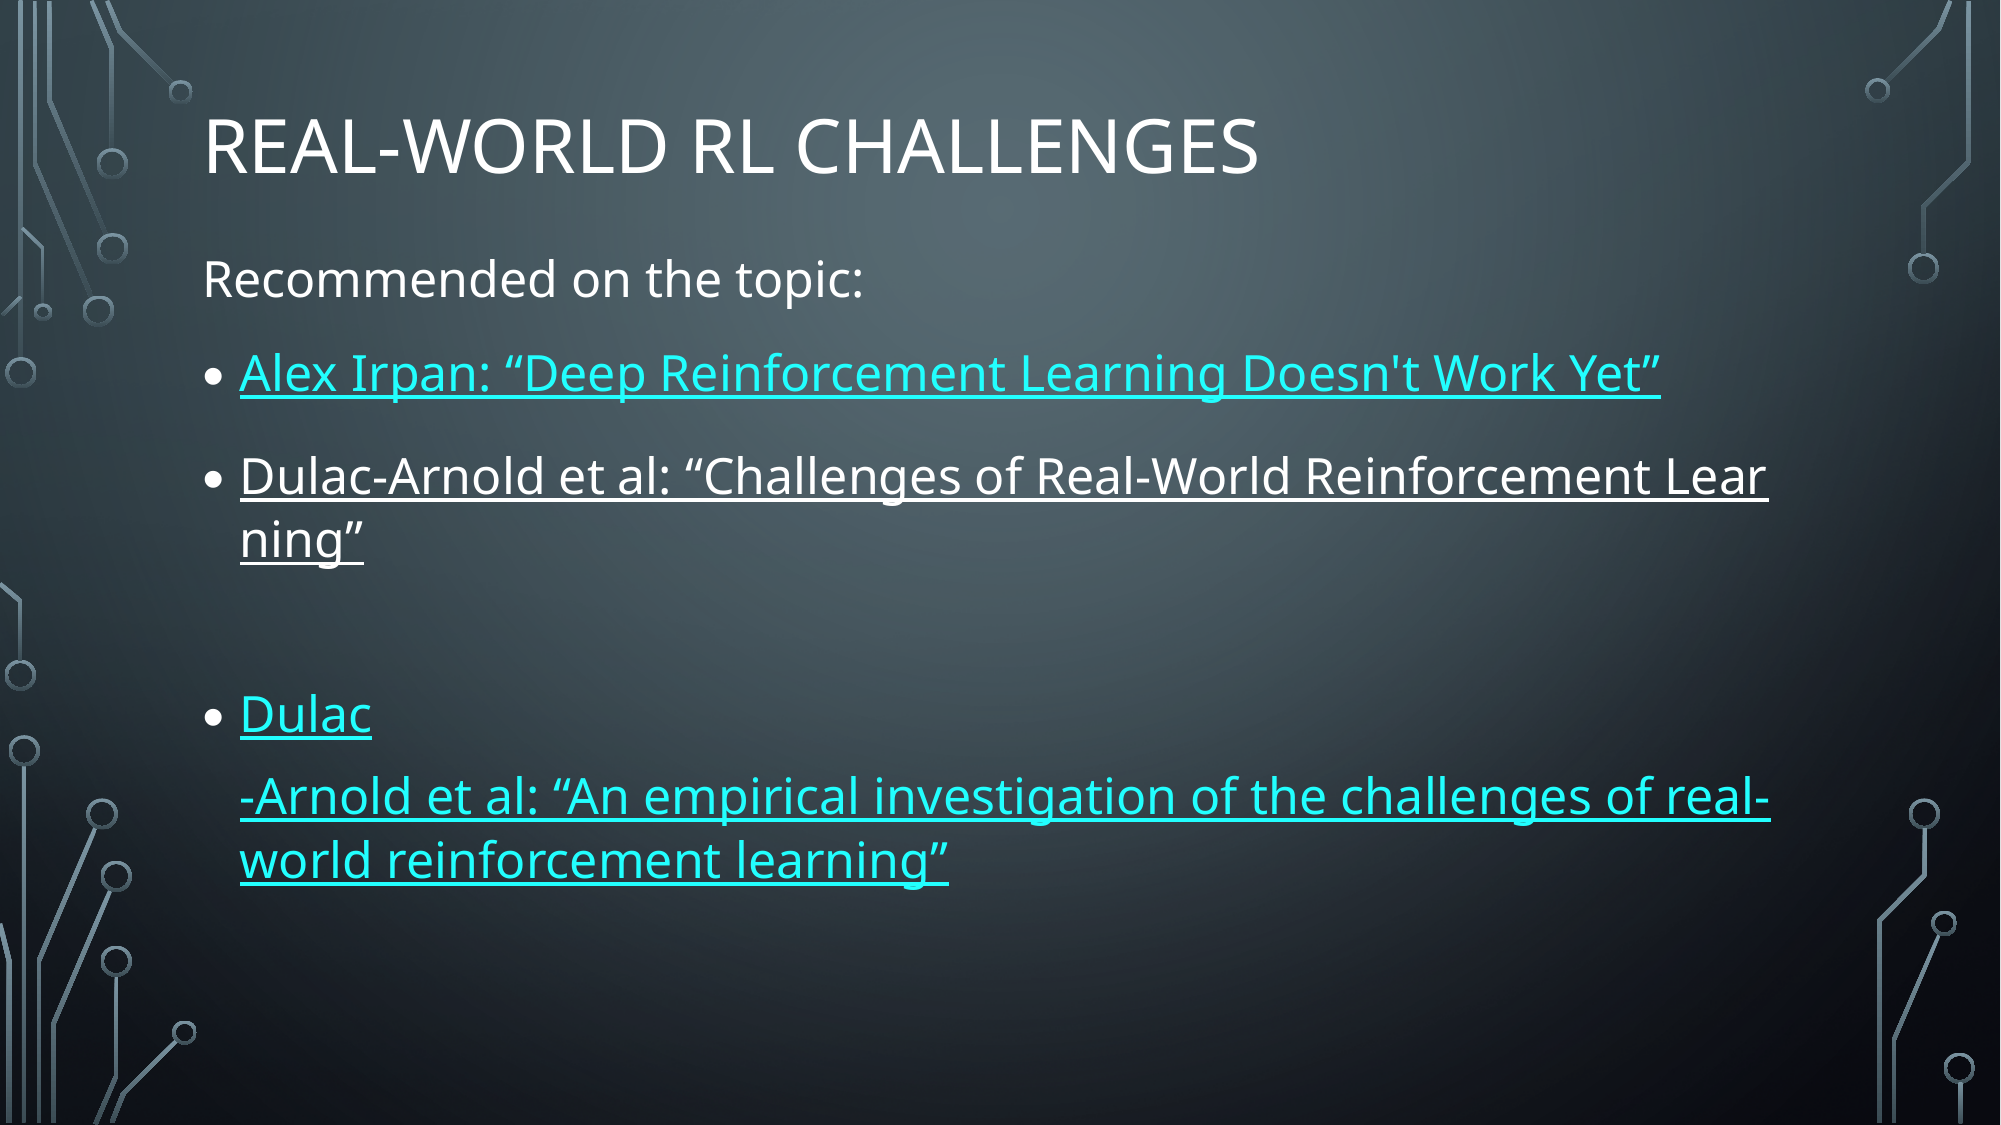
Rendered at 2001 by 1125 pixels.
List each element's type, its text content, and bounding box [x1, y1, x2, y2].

title Real-World RL Challenges [187, 101, 1813, 198]
list Recommended on the topic: Alex Irpan: “Deep Reinforcement Learning Doesn't Work Yet” Dulac-Arnold et al: “Challenges of Real-World Reinforcement Learning” Dulac-Arnold et al: “An empirical investigation of the challenges of real-world reinforcement learning” [187, 227, 1813, 950]
